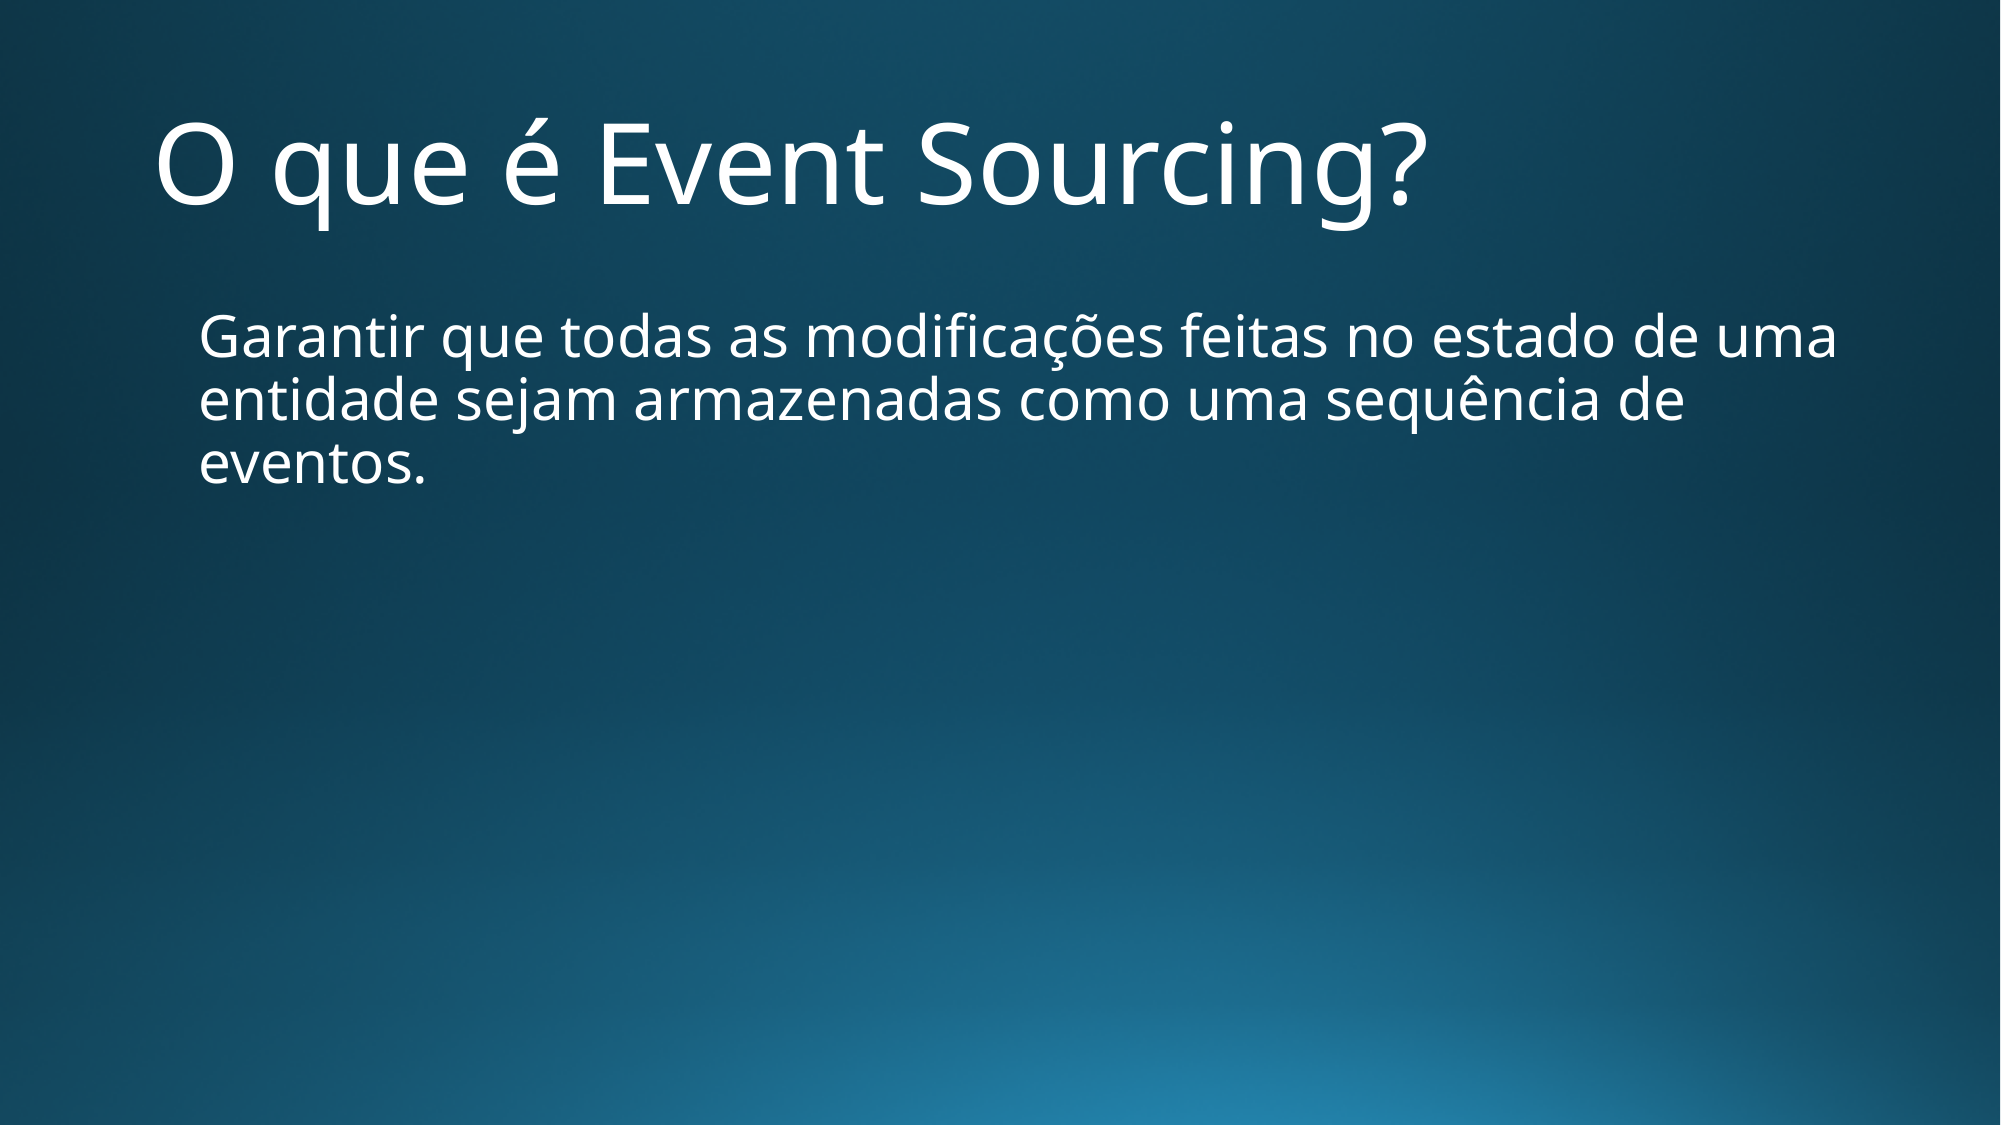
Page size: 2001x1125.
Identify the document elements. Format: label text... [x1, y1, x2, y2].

picture [0, 0, 2001, 1125]
title O que é Event Sourcing? [137, 59, 1863, 278]
list Garantir que todas as modificações feitas no estado de uma entidade sejam armazenadas como uma sequência de eventos. [183, 299, 1863, 1014]
